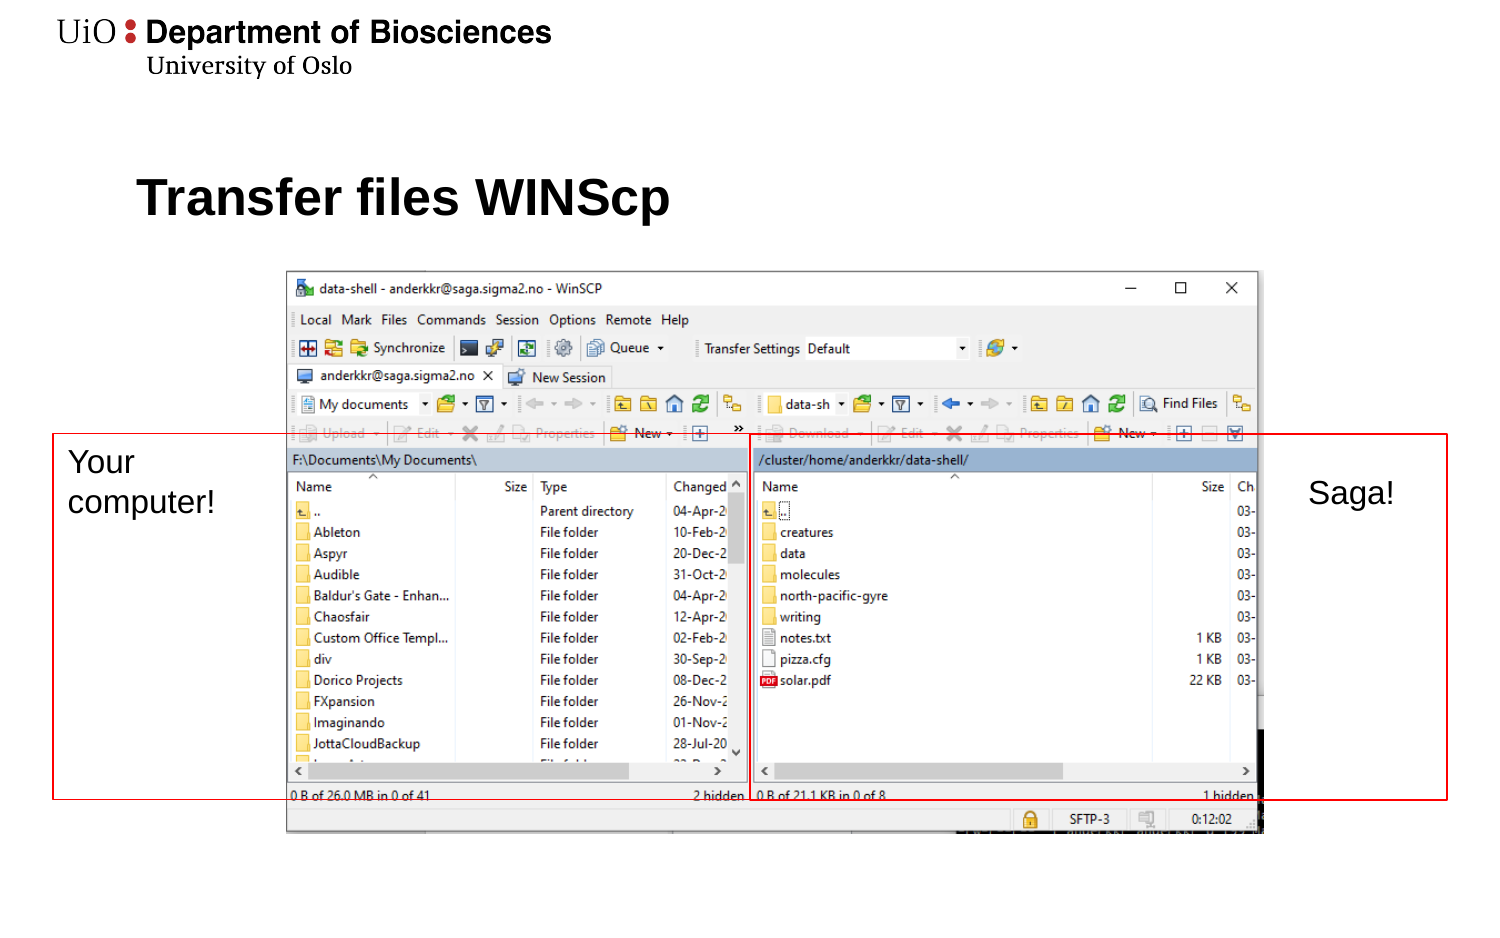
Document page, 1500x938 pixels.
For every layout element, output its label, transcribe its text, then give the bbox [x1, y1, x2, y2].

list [286, 270, 1264, 834]
title Transfer files WINScp [125, 116, 1425, 273]
text_box [1269, 434, 1447, 801]
picture [57, 19, 551, 79]
text_box [53, 433, 281, 800]
